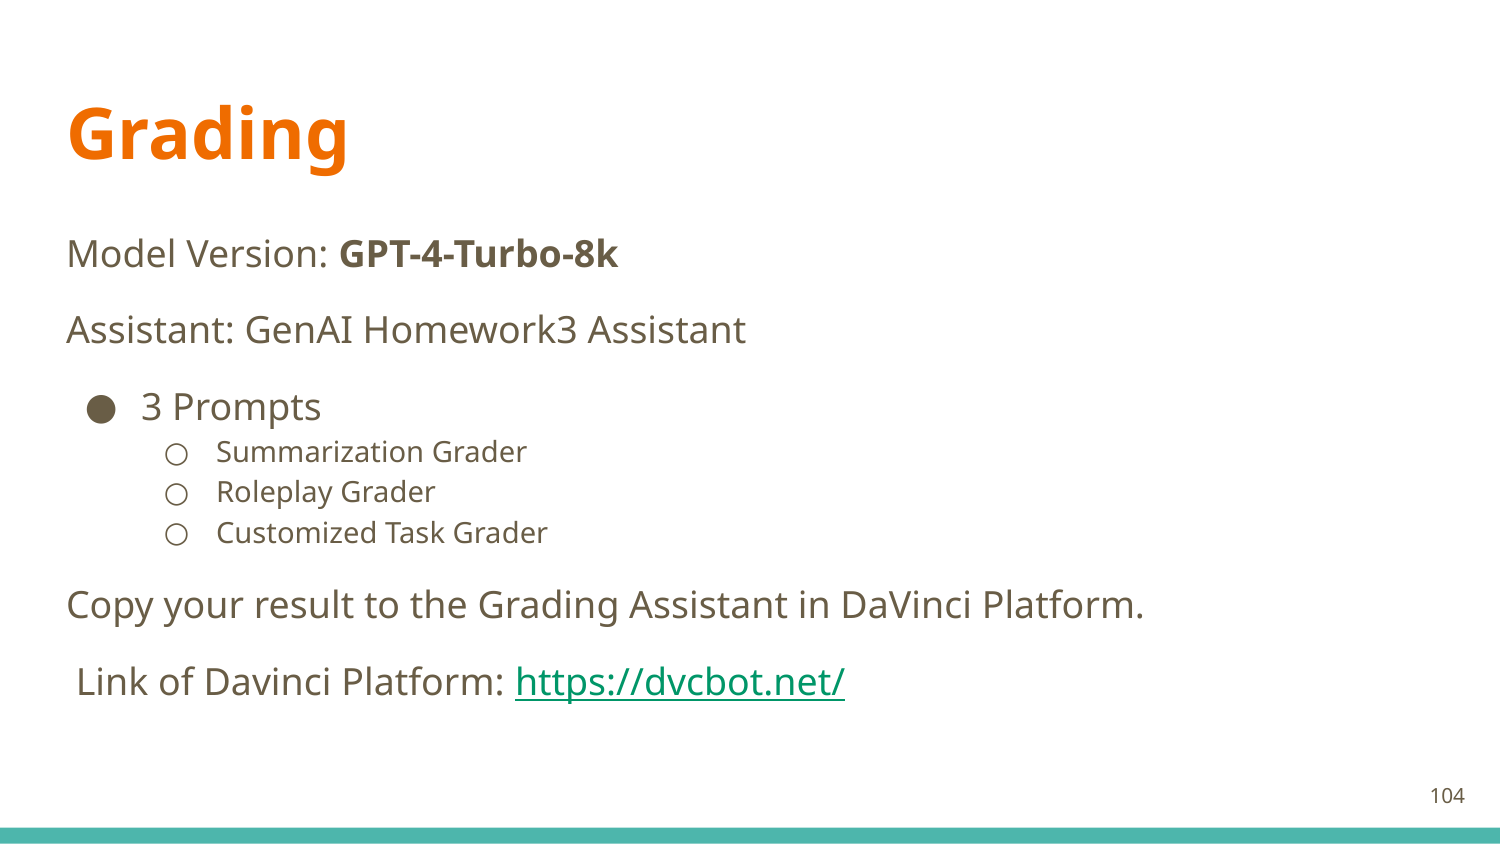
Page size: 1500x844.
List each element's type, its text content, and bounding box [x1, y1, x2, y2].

list Model Version: GPT-4-Turbo-8k Assistant: GenAI Homework3 Assistant 3 Prompts Summarization Grader Roleplay Grader Customized Task Grader Copy your result to the Grading Assistant in DaVinci Platform. Link of Davinci Platform: https://dvcbot.net/ [51, 207, 1449, 750]
slide_number ‹#› [1389, 764, 1480, 830]
title Grading [51, 72, 1449, 189]
